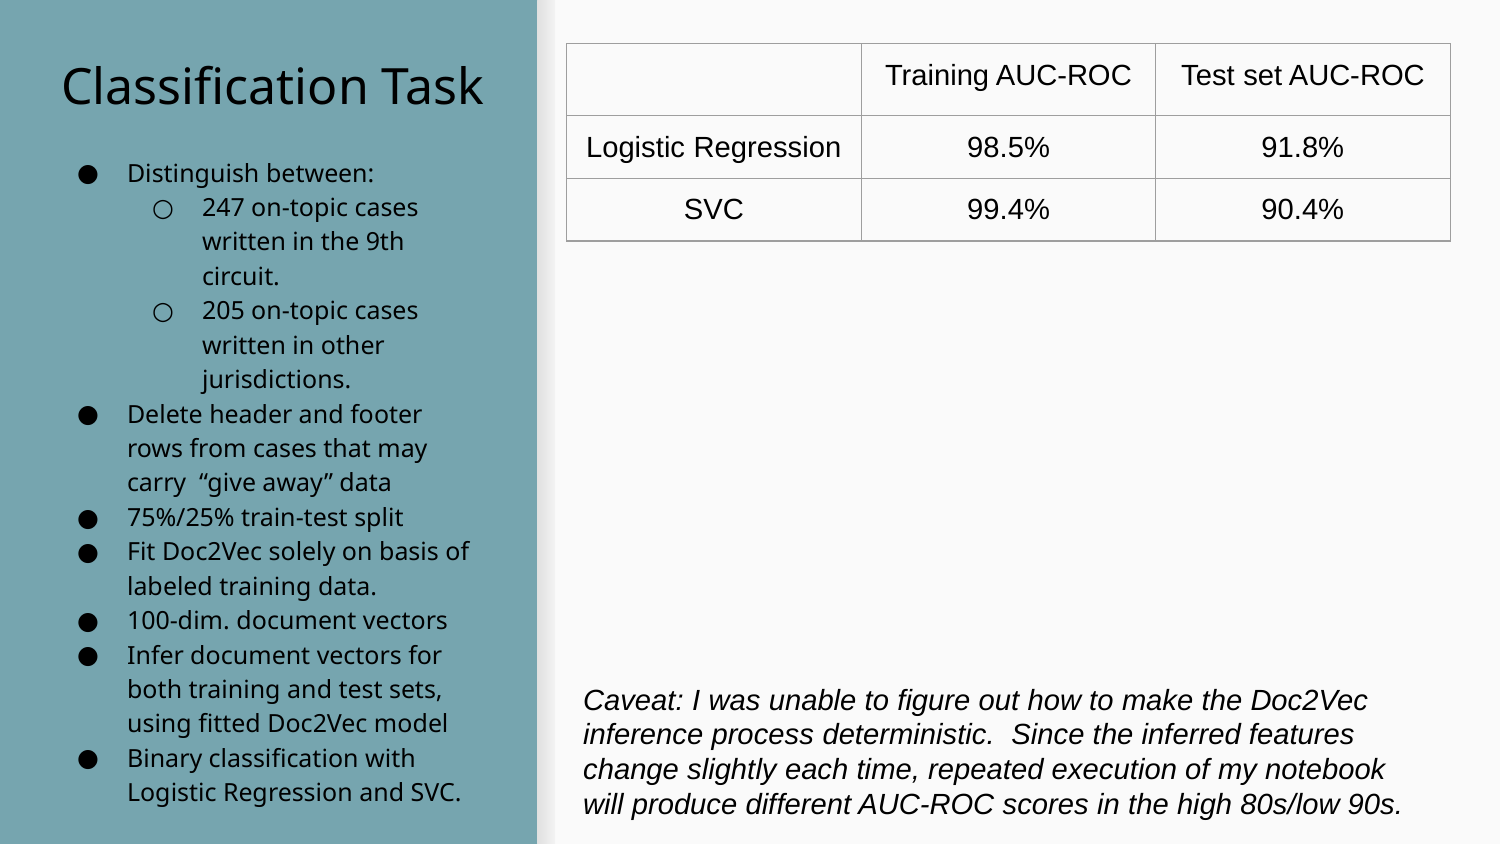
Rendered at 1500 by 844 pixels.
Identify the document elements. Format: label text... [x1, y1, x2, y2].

table_header Test set AUC-ROC [1156, 44, 1450, 115]
title Classification Task [46, 30, 507, 130]
text_box Caveat: I was unable to figure out how to make the Doc2Vec inference process deterministic. Since the inferred features change slightly each time, repeated execution of my notebook will produce different AUC-ROC scores in the high 80s/low 90s. [568, 665, 1449, 821]
table_cell Logistic Regression [567, 116, 861, 178]
table_cell 98.5% [862, 116, 1155, 178]
table_cell 90.4% [1156, 179, 1450, 240]
table_cell 91.8% [1156, 116, 1450, 178]
table_header [567, 44, 861, 115]
table_cell 99.4% [862, 179, 1155, 240]
table_cell SVC [567, 179, 861, 240]
table_header Training AUC-ROC [862, 44, 1155, 115]
list Distinguish between: 247 on-topic cases written in the 9th circuit. 205 on-topic cases written in other jurisdictions. Delete header and footer rows from cases that may carry “give away” data 75%/25% train-test split Fit Doc2Vec solely on basis of labeled training data. 100-dim. document vectors Infer document vectors for both training and test sets, using fitted Doc2Vec model Binary classification with Logistic Regression and SVC. [37, 137, 498, 760]
